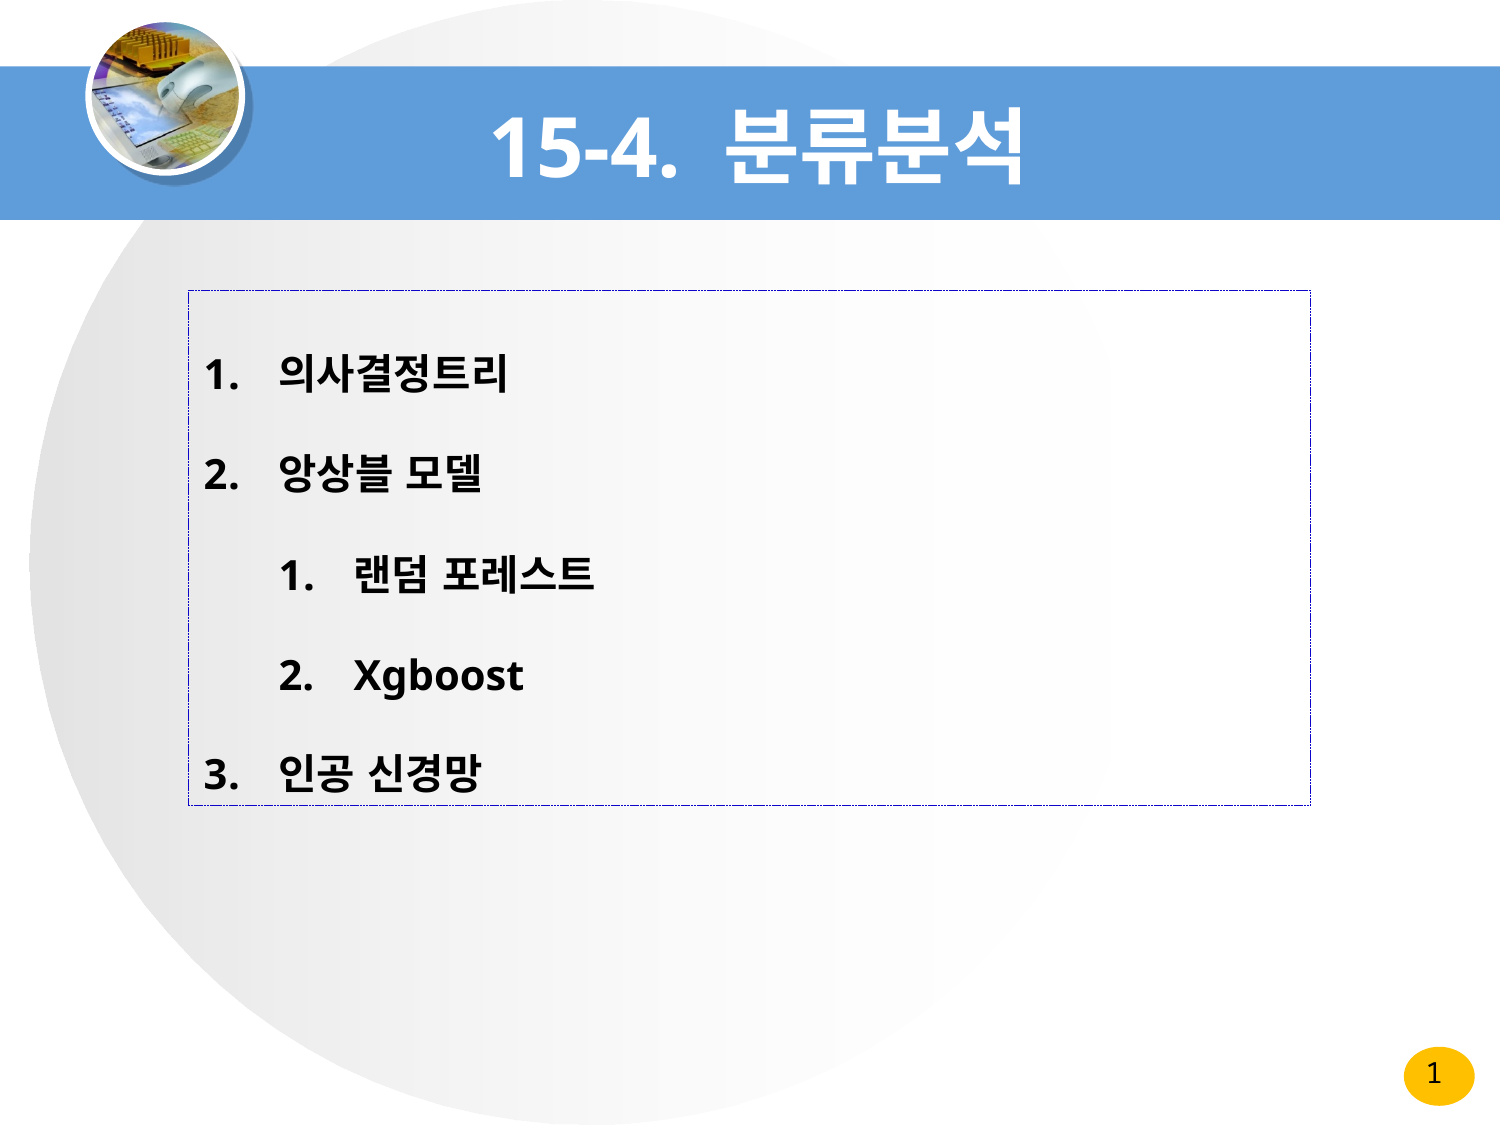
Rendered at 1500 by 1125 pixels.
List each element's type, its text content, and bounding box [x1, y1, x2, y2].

slide_number 1 [1368, 1046, 1500, 1090]
title 15-4. 분류분석 [17, 87, 1500, 200]
picture [93, 75, 238, 87]
text_box [0, 0, 1500, 75]
text_box 의사결정트리 앙상블 모델 랜덤 포레스트 Xgboost 인공 신경망 [188, 290, 1311, 806]
